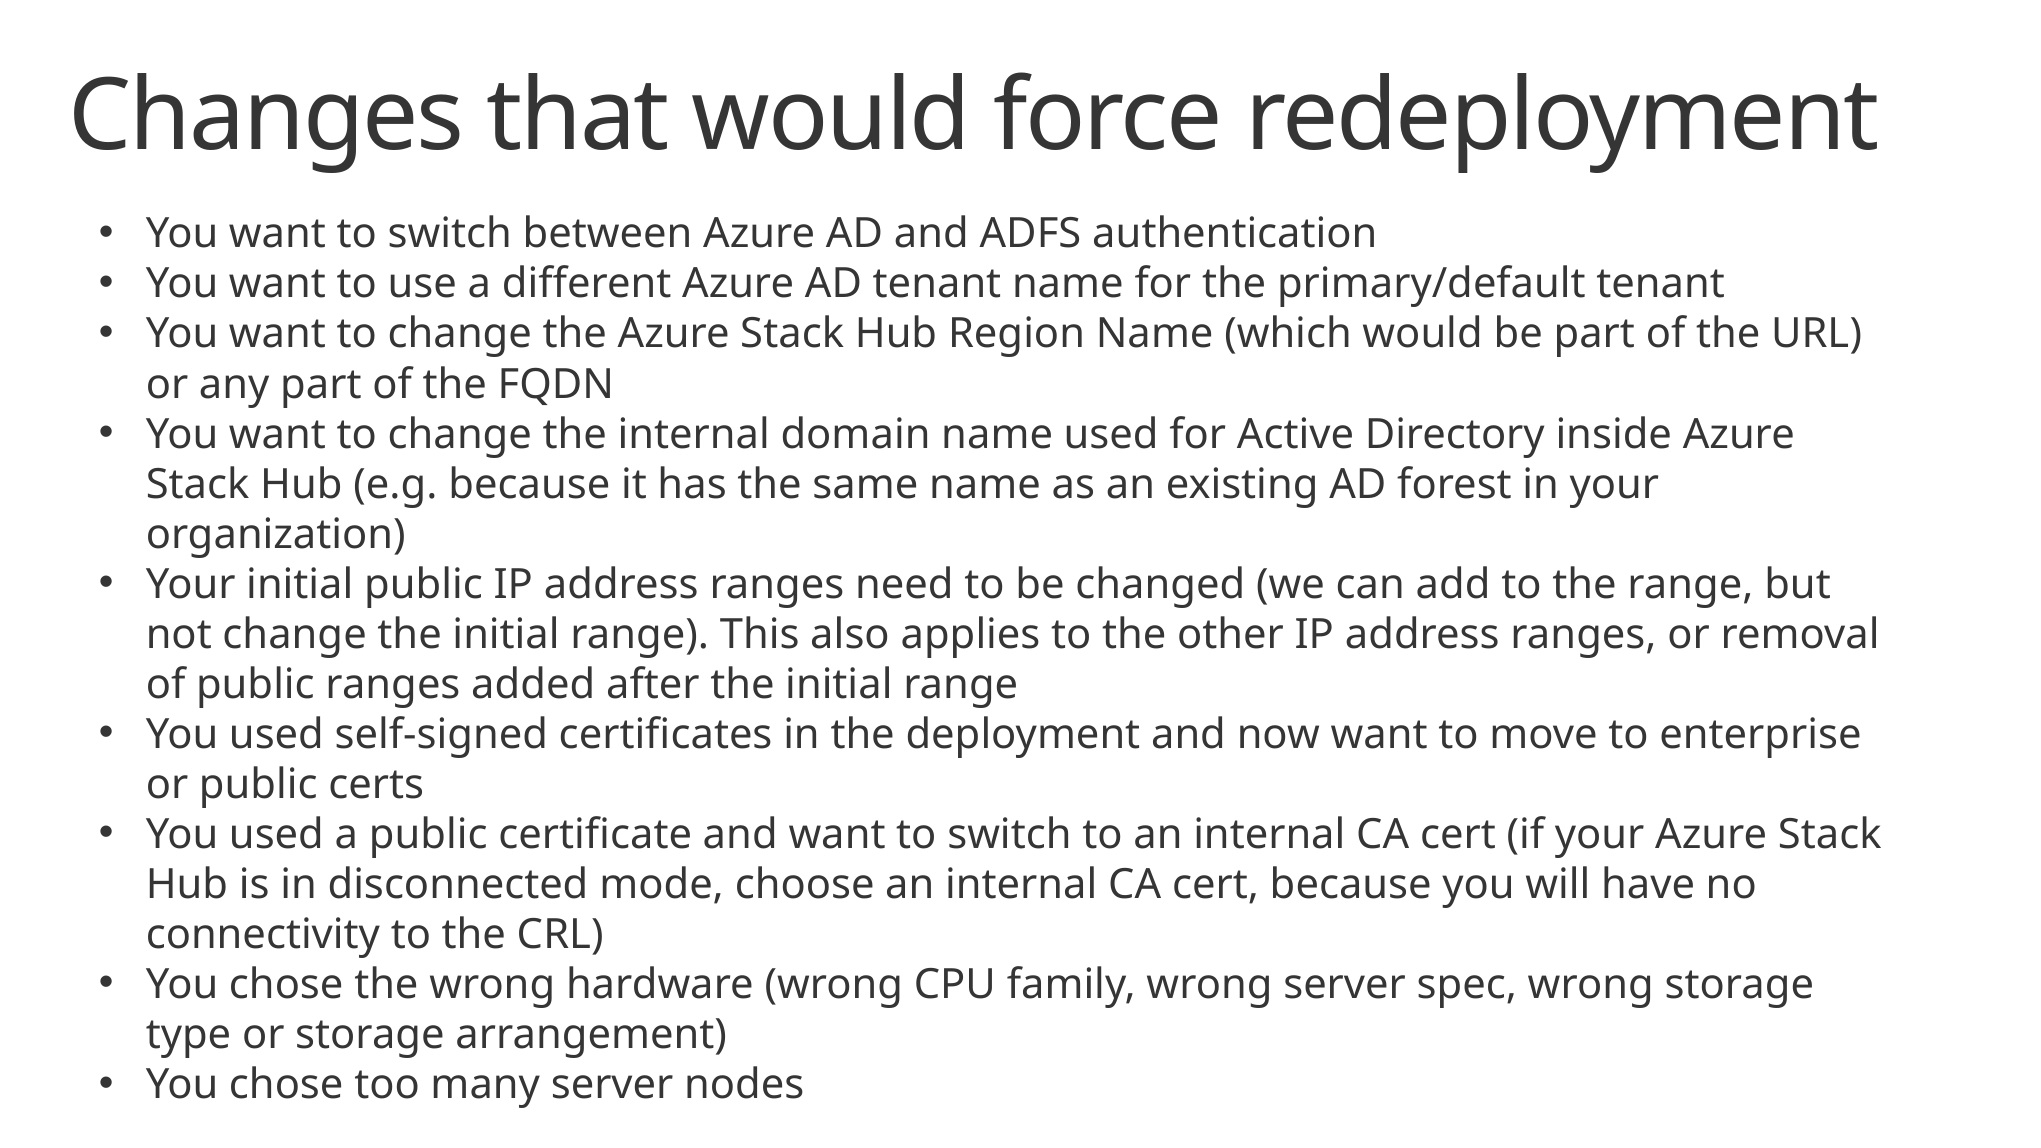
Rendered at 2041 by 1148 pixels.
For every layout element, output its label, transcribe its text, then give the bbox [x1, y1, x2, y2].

text_box You want to switch between Azure AD and ADFS authentication You want to use a different Azure AD tenant name for the primary/default tenant You want to change the Azure Stack Hub Region Name (which would be part of the URL) or any part of the FQDN You want to change the internal domain name used for Active Directory inside Azure Stack Hub (e.g. because it has the same name as an existing AD forest in your organization) Your initial public IP address ranges need to be changed (we can add to the range, but not change the initial range). This also applies to the other IP address ranges, or removal of public ranges added after the initial range You used self-signed certificates in the deployment and now want to move to enterprise or public certs You used a public certificate and want to switch to an internal CA cert (if your Azure Stack Hub is in disconnected mode, choose an internal CA cert, because you will have no connectivity to the CRL) You chose the wrong hardware (wrong CPU family, wrong server spec, wrong storage type or storage arrangement) You chose too many server nodes [84, 198, 1903, 1114]
title Changes that would force redeployment [45, 48, 1996, 199]
